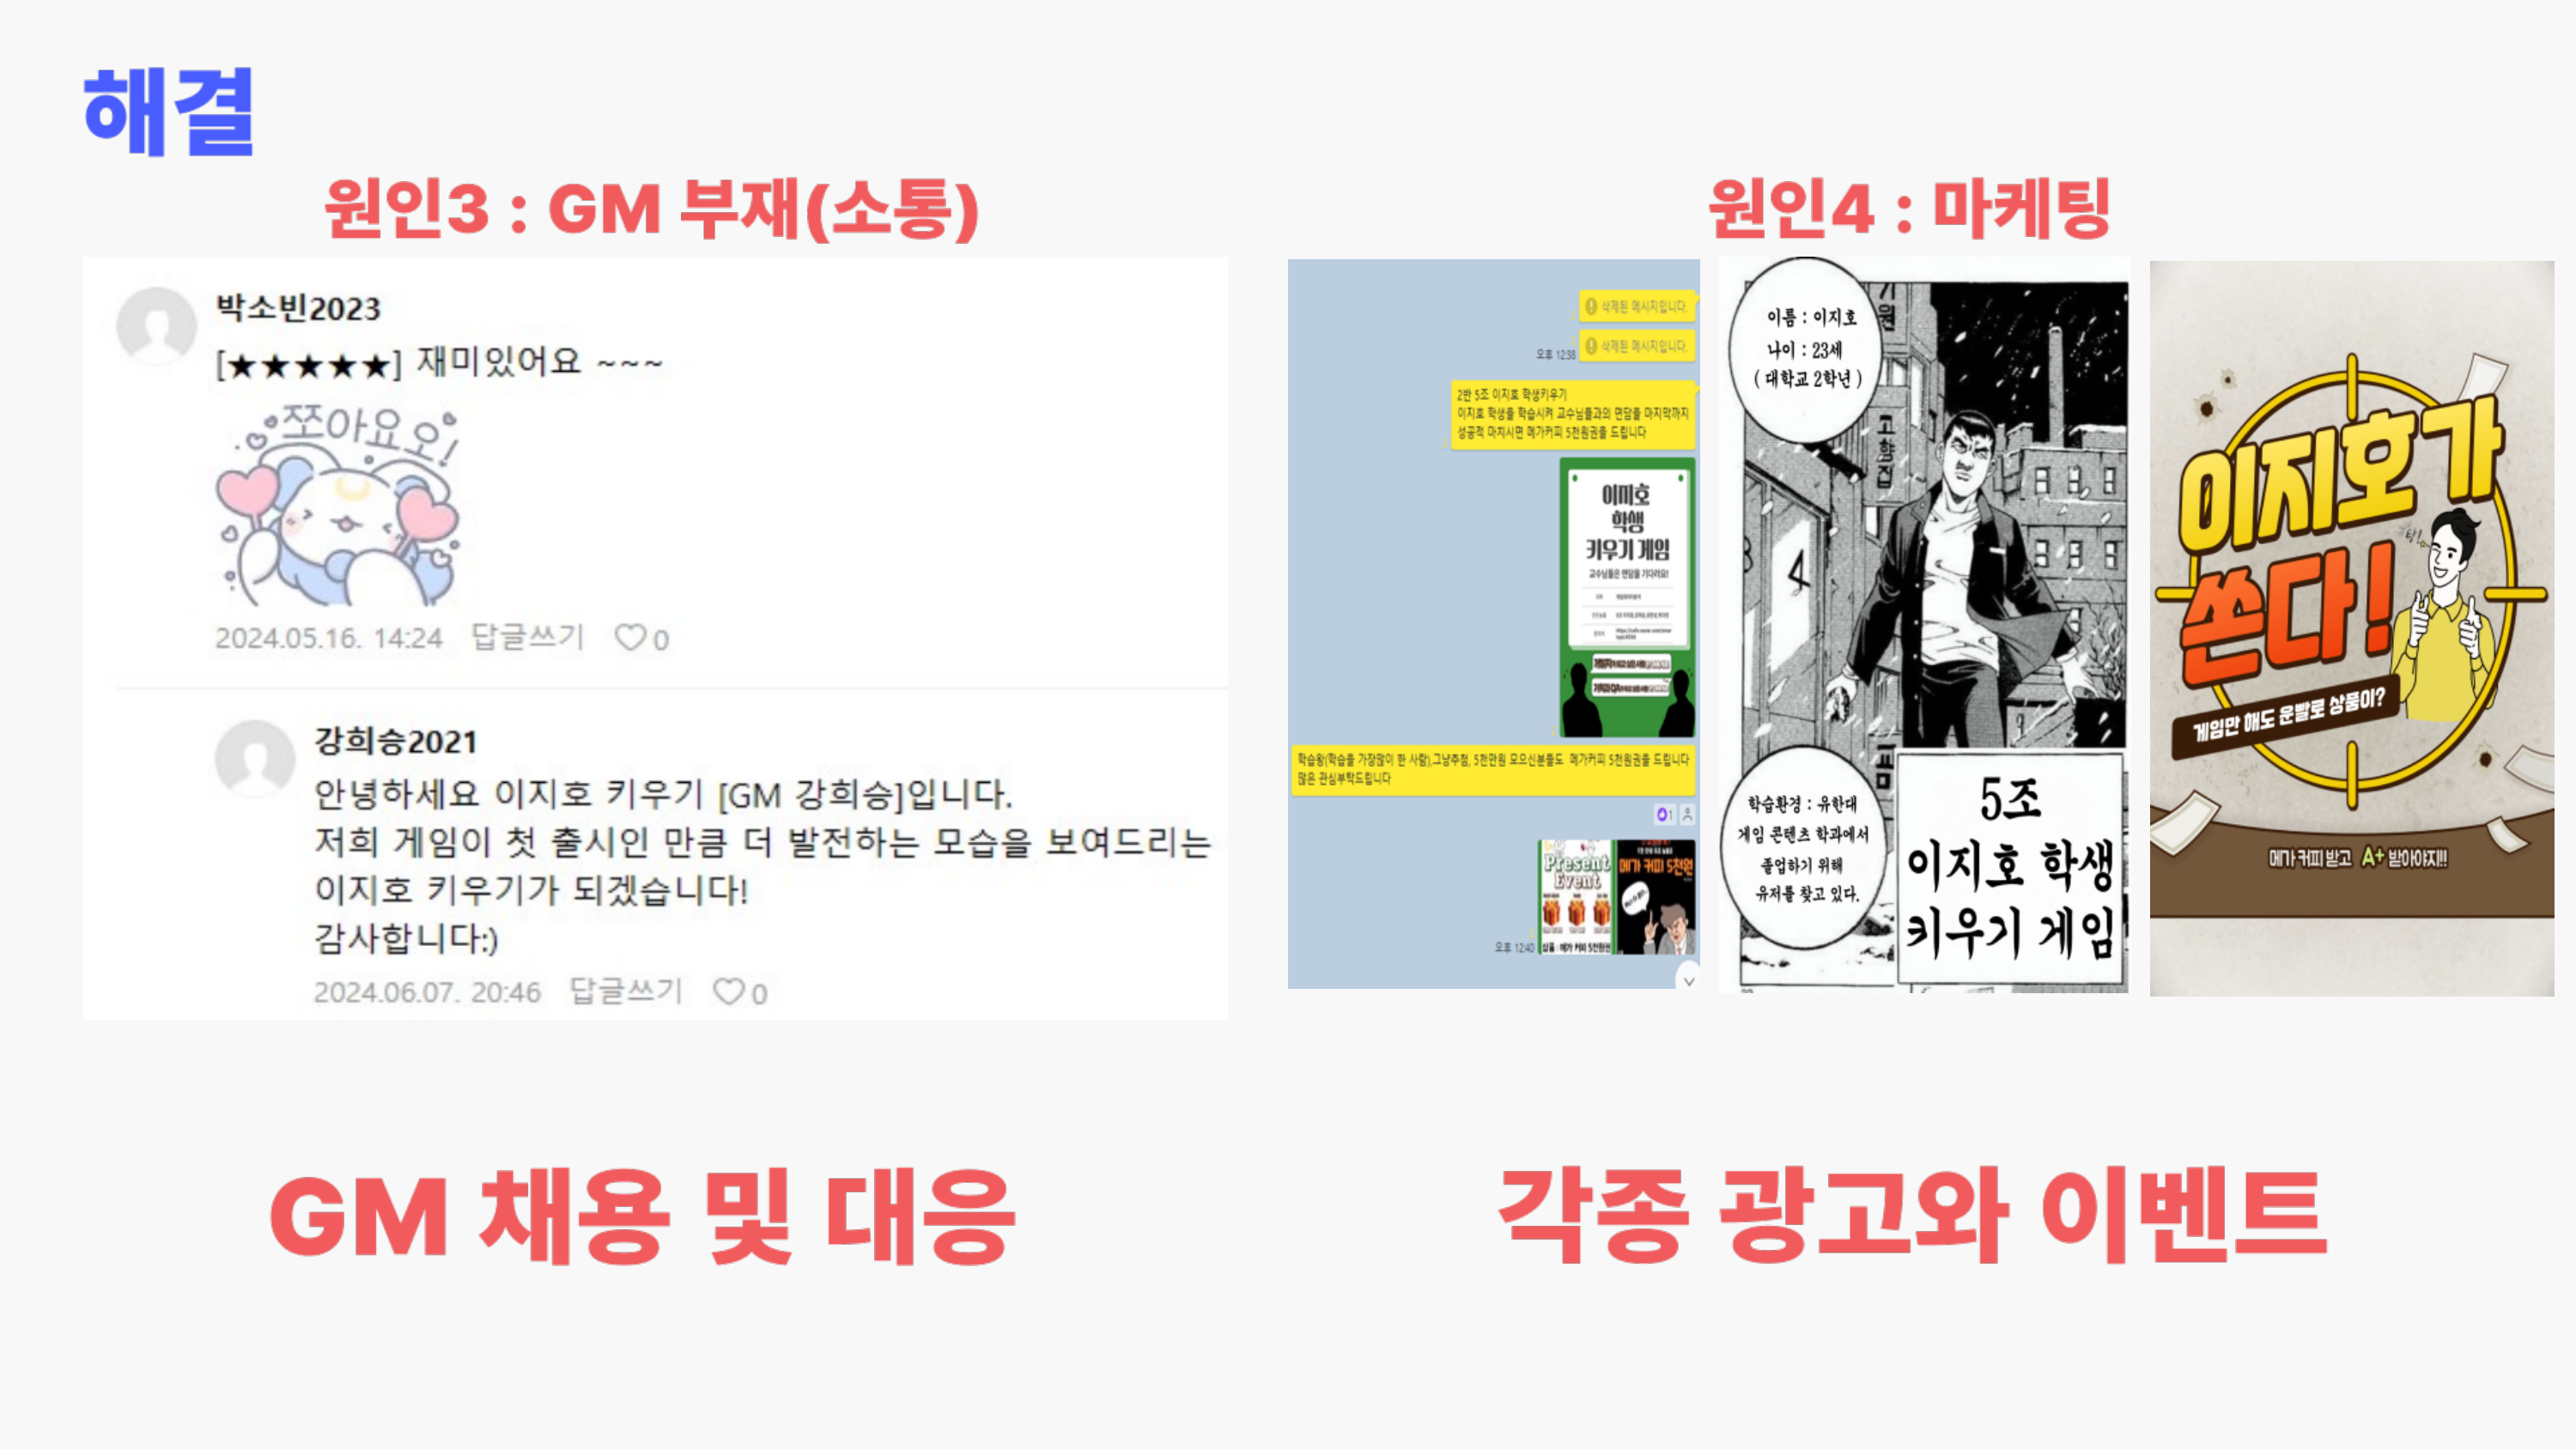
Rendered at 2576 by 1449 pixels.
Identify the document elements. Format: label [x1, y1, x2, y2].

picture [53, 15, 1228, 1020]
picture [230, 1099, 1126, 1388]
picture [1287, 142, 2555, 997]
picture [1464, 1097, 2437, 1388]
